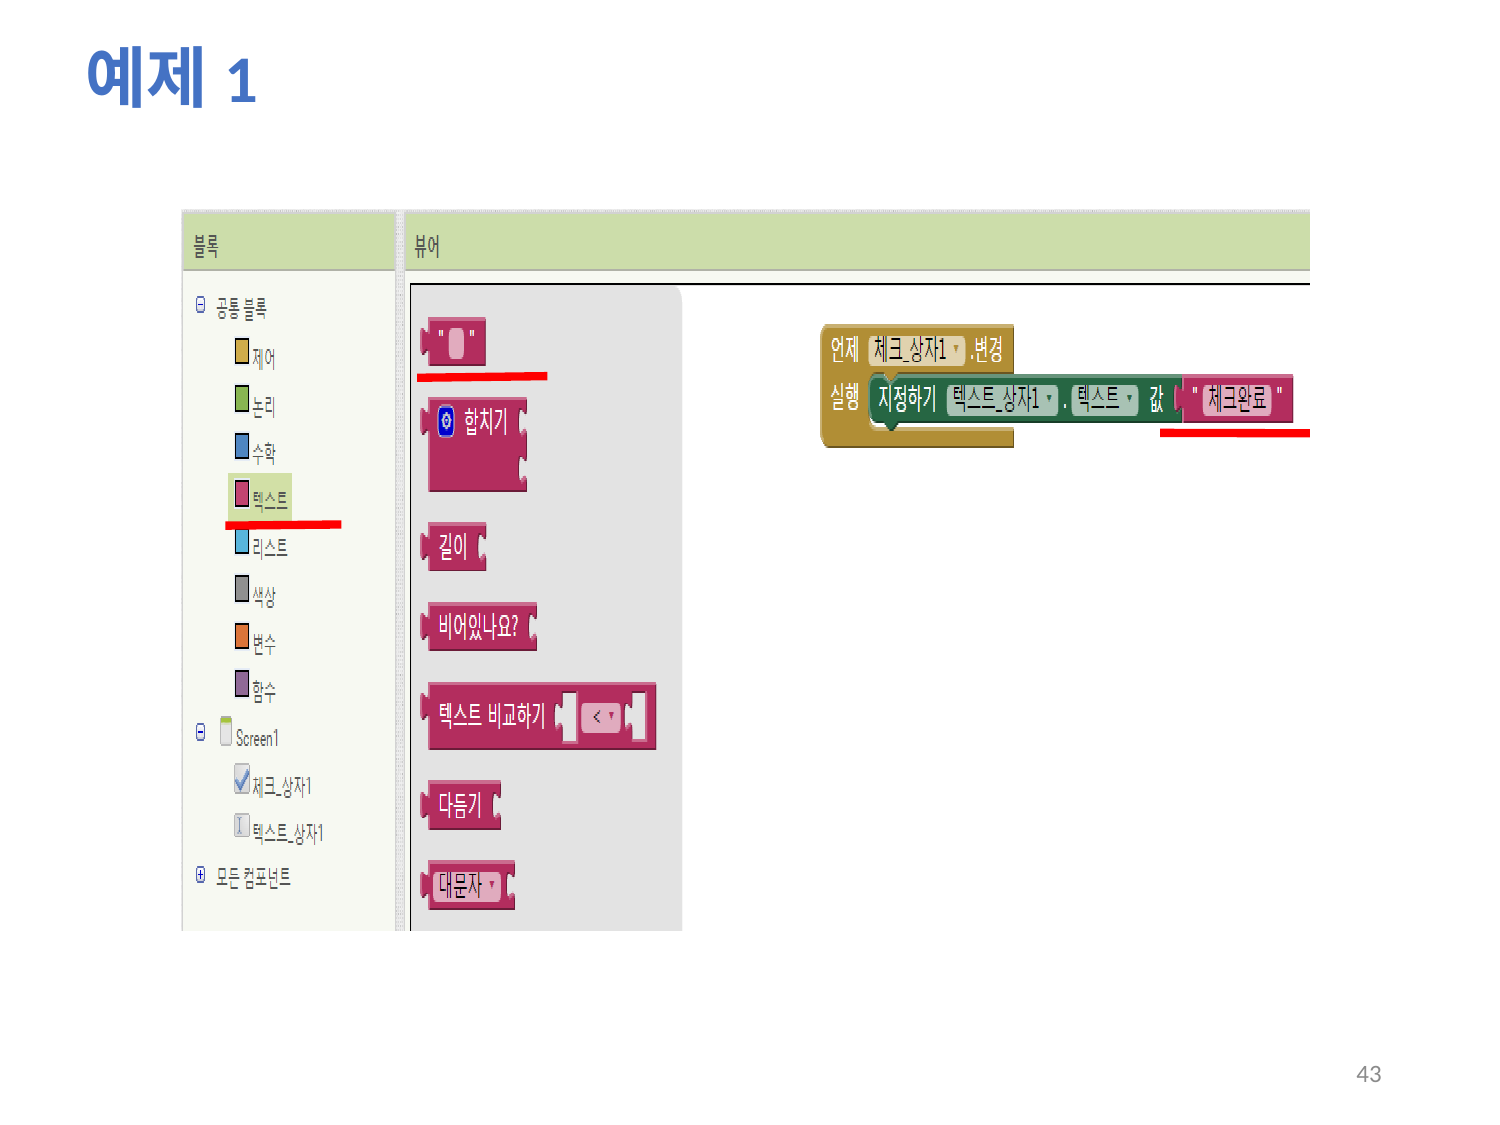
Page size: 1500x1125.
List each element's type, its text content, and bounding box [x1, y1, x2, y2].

slide_number 43 [1059, 1042, 1397, 1103]
text_box 예제1 [70, 27, 1215, 123]
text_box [181, 209, 1310, 931]
